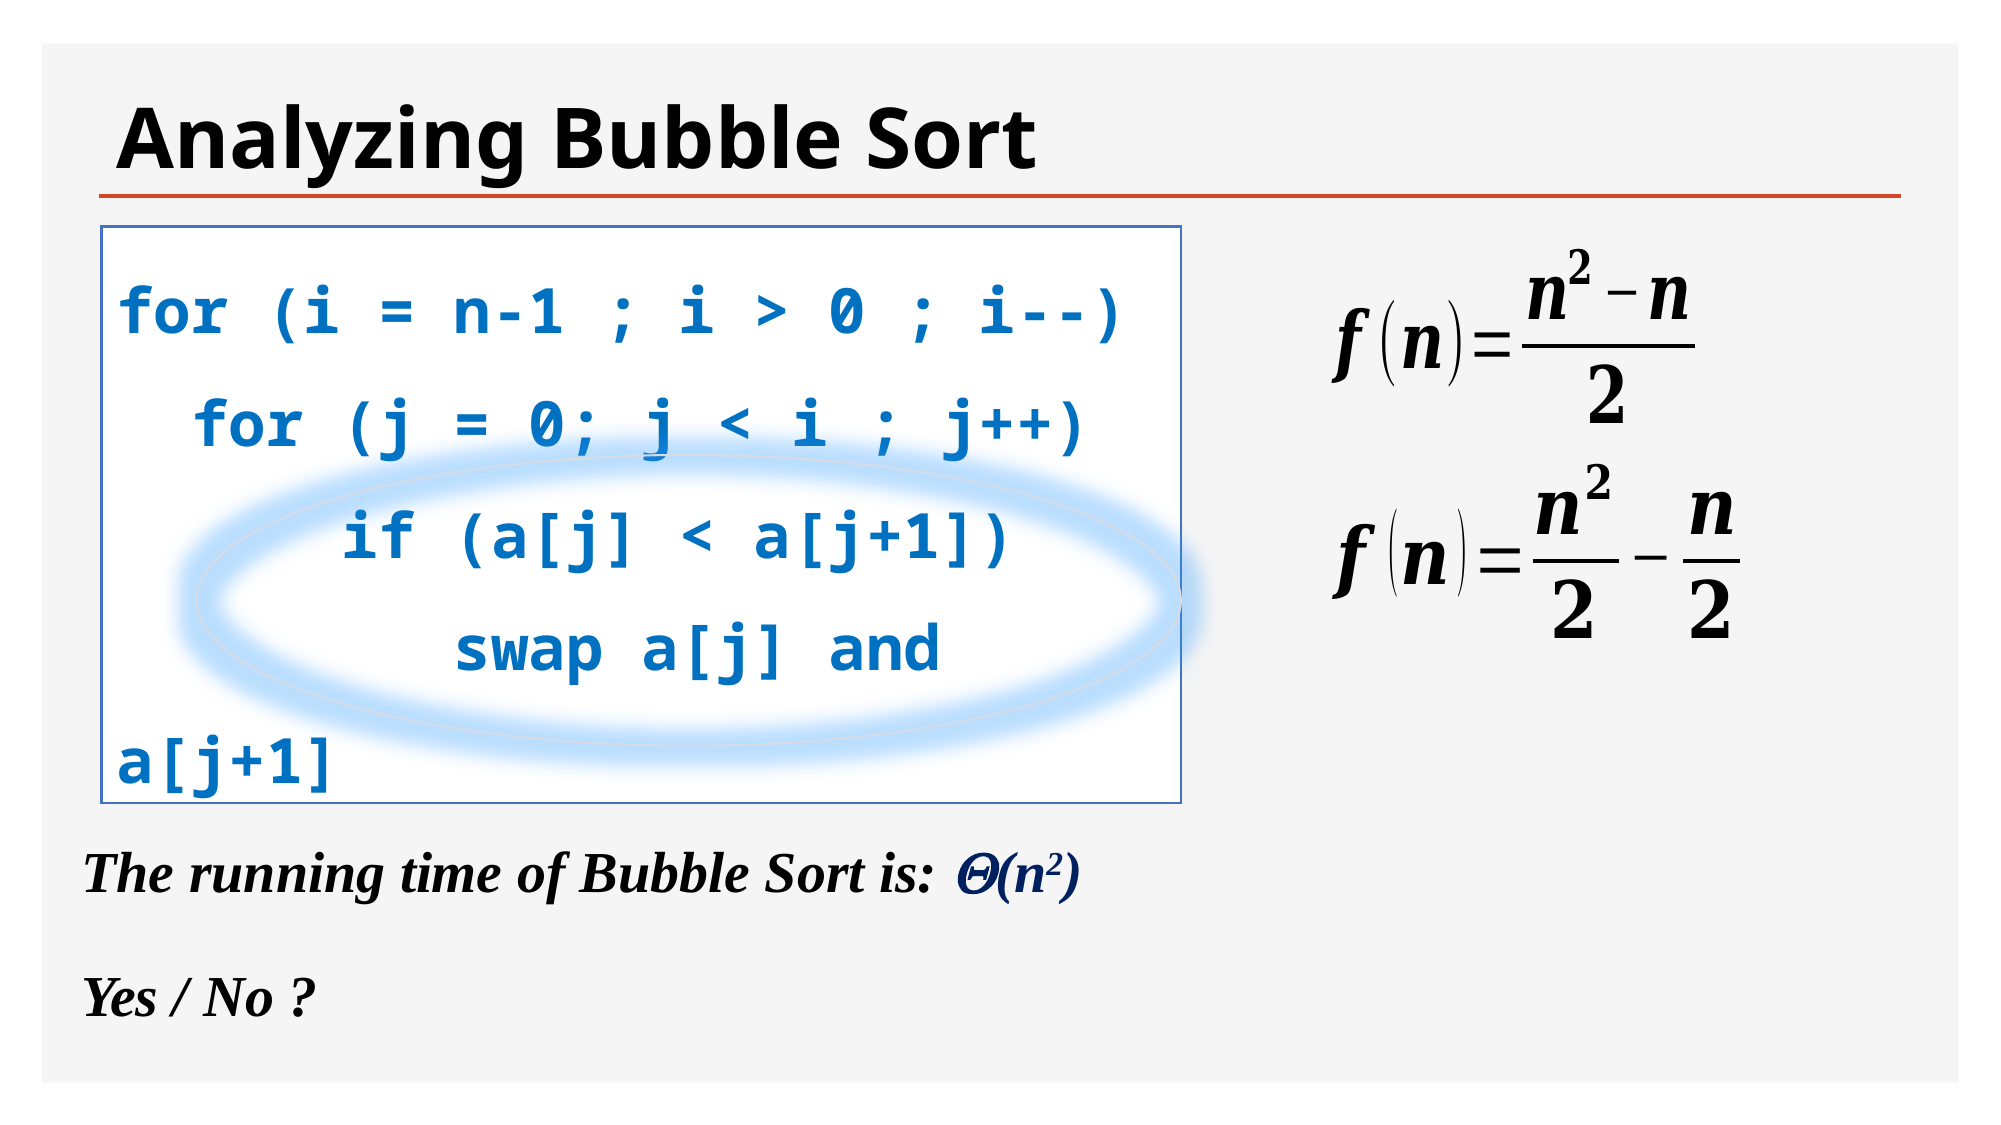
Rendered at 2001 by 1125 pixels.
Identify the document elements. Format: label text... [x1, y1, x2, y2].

text_box The running time of Bubble Sort is: (n2) [66, 826, 1875, 912]
text_box Yes / No ? [66, 950, 1875, 1036]
text_box for (i = n-1 ; i > 0 ; i--) for (j = 0; j < i ; j++) if (a[j] < a[j+1]) swap a[j] and a[j+1] [100, 225, 1182, 804]
title Analyzing Bubble Sort [101, 4, 1170, 193]
text_box [195, 453, 1182, 747]
